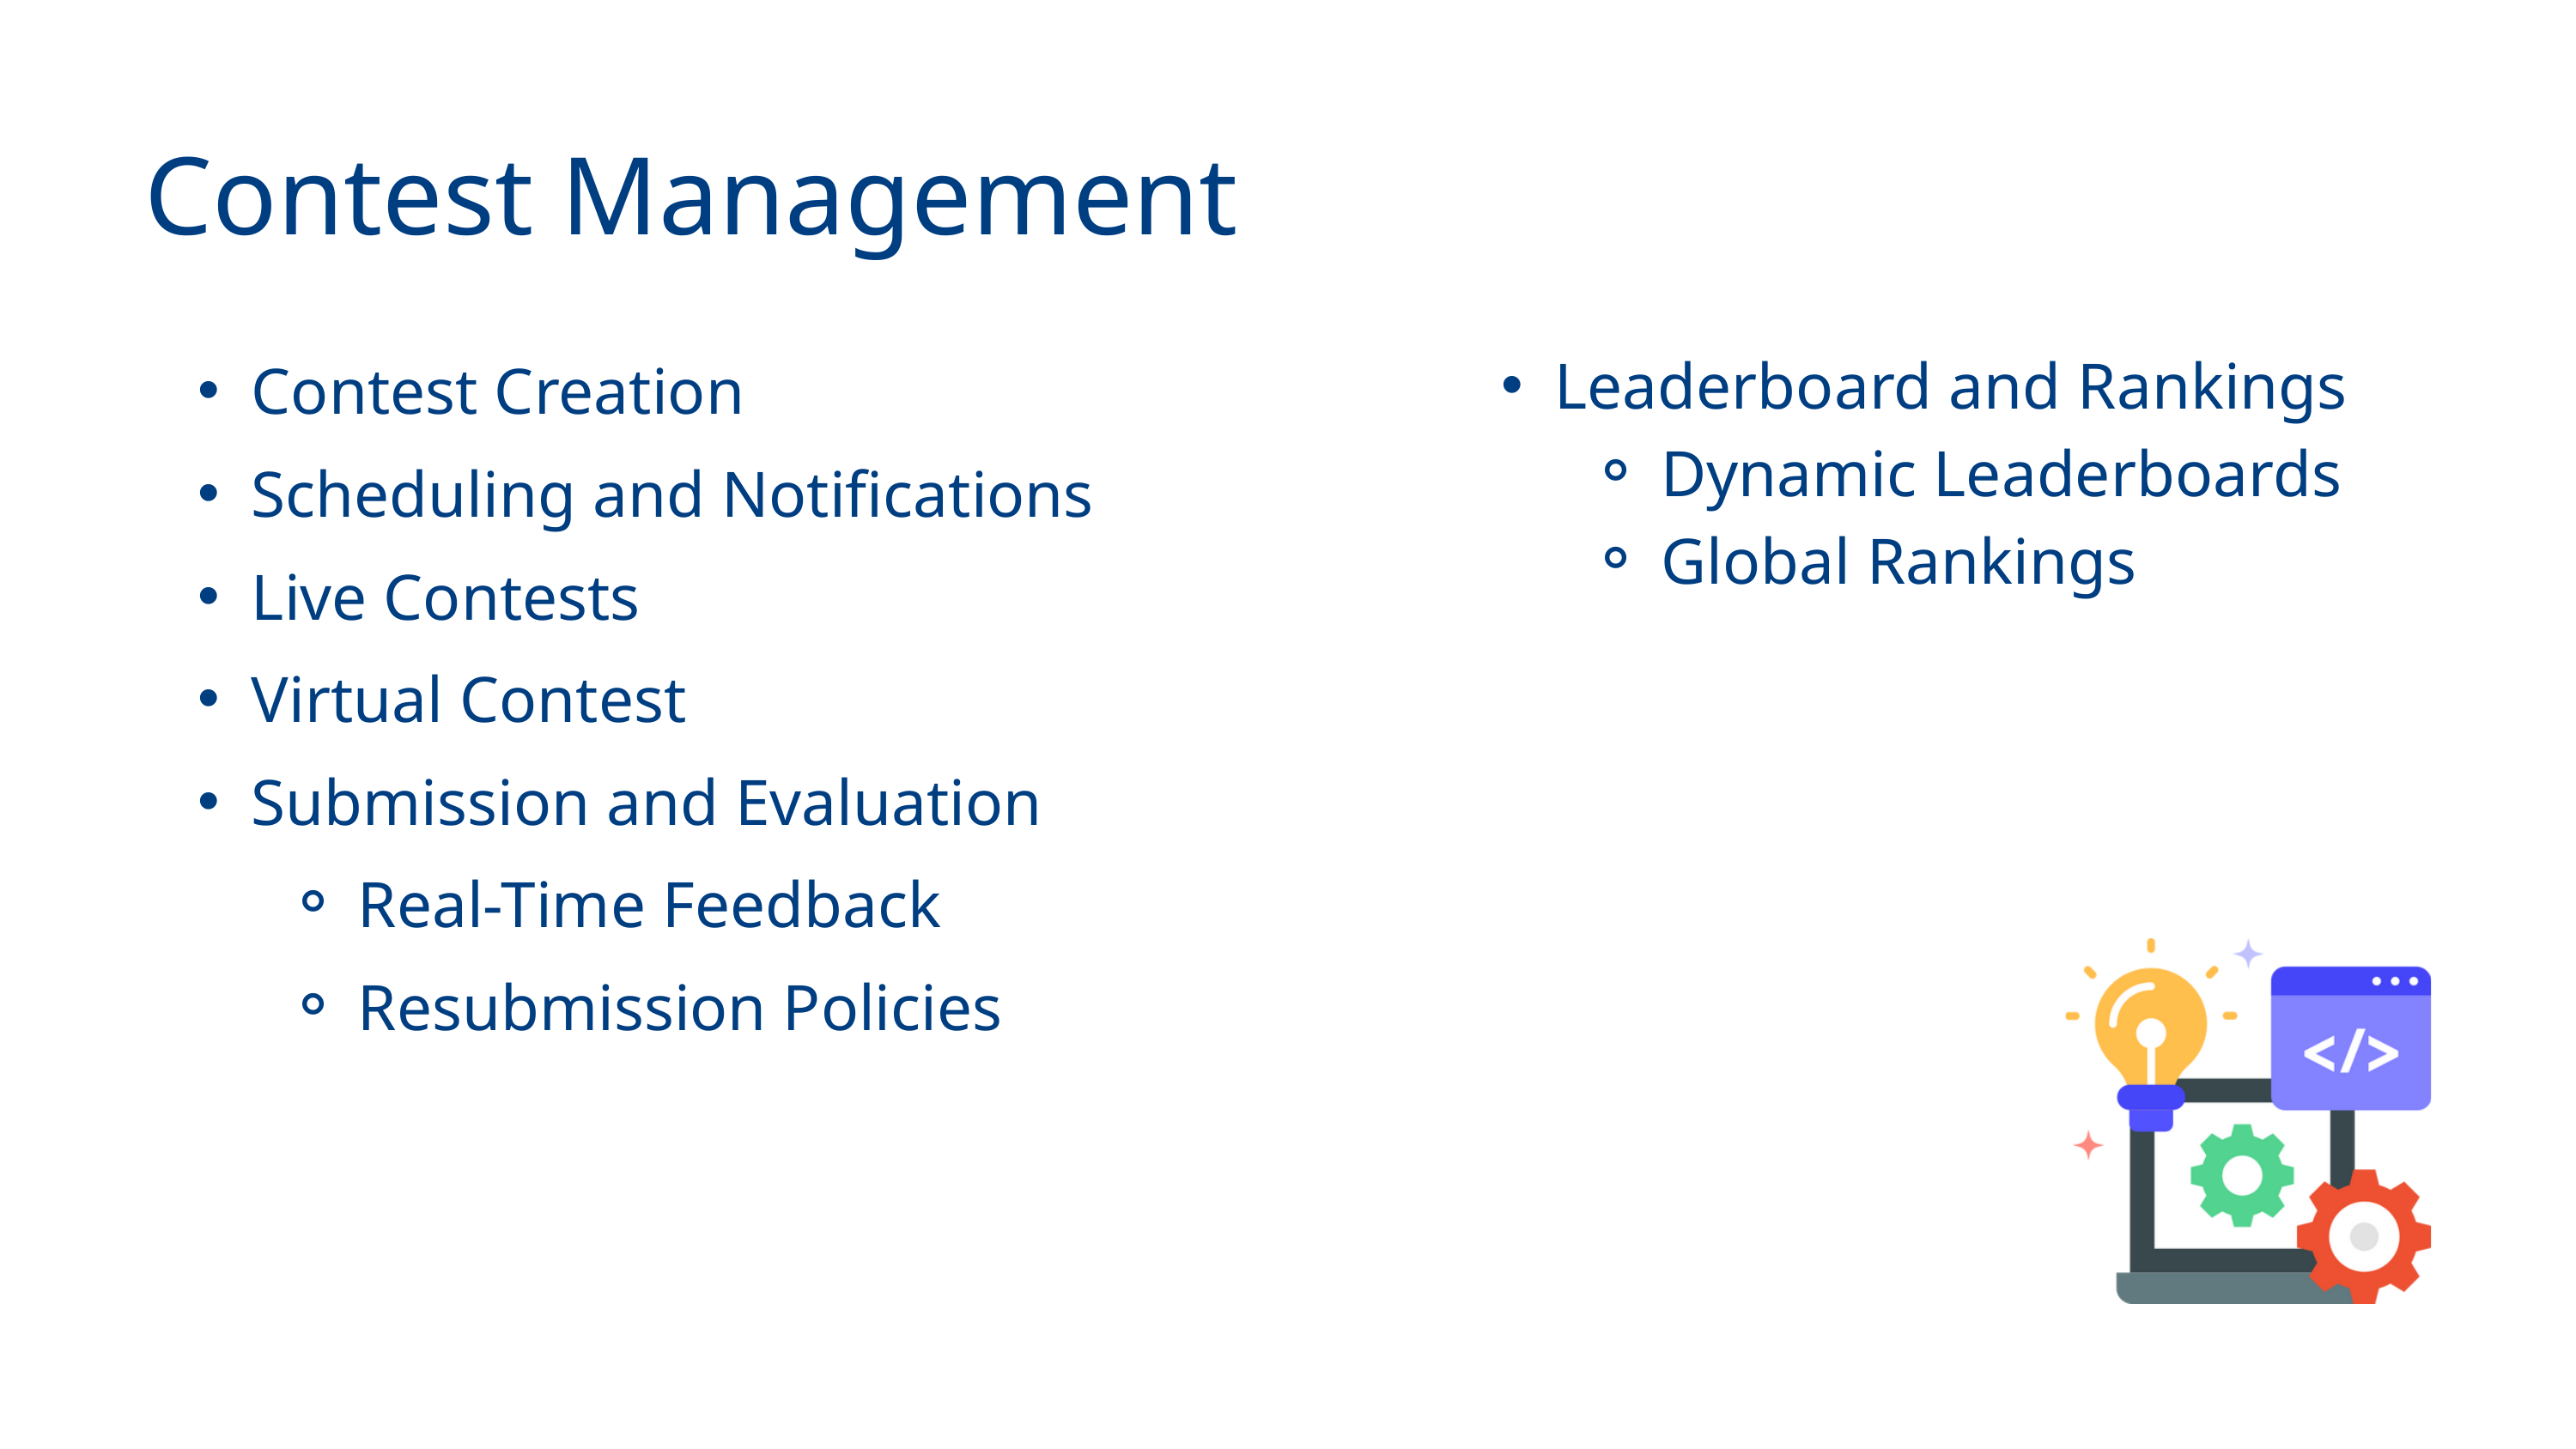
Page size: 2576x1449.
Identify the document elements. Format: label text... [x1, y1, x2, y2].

text_box [2065, 938, 2432, 1304]
text_box Contest Creation Scheduling and Notifications Live Contests Virtual Contest Submission and Evaluation Real-Time Feedback Resubmission Policies [144, 324, 1289, 1249]
text_box Contest Management [144, 127, 1956, 257]
text_box Leaderboard and Rankings Dynamic Leaderboards Global Rankings [1448, 333, 2389, 685]
